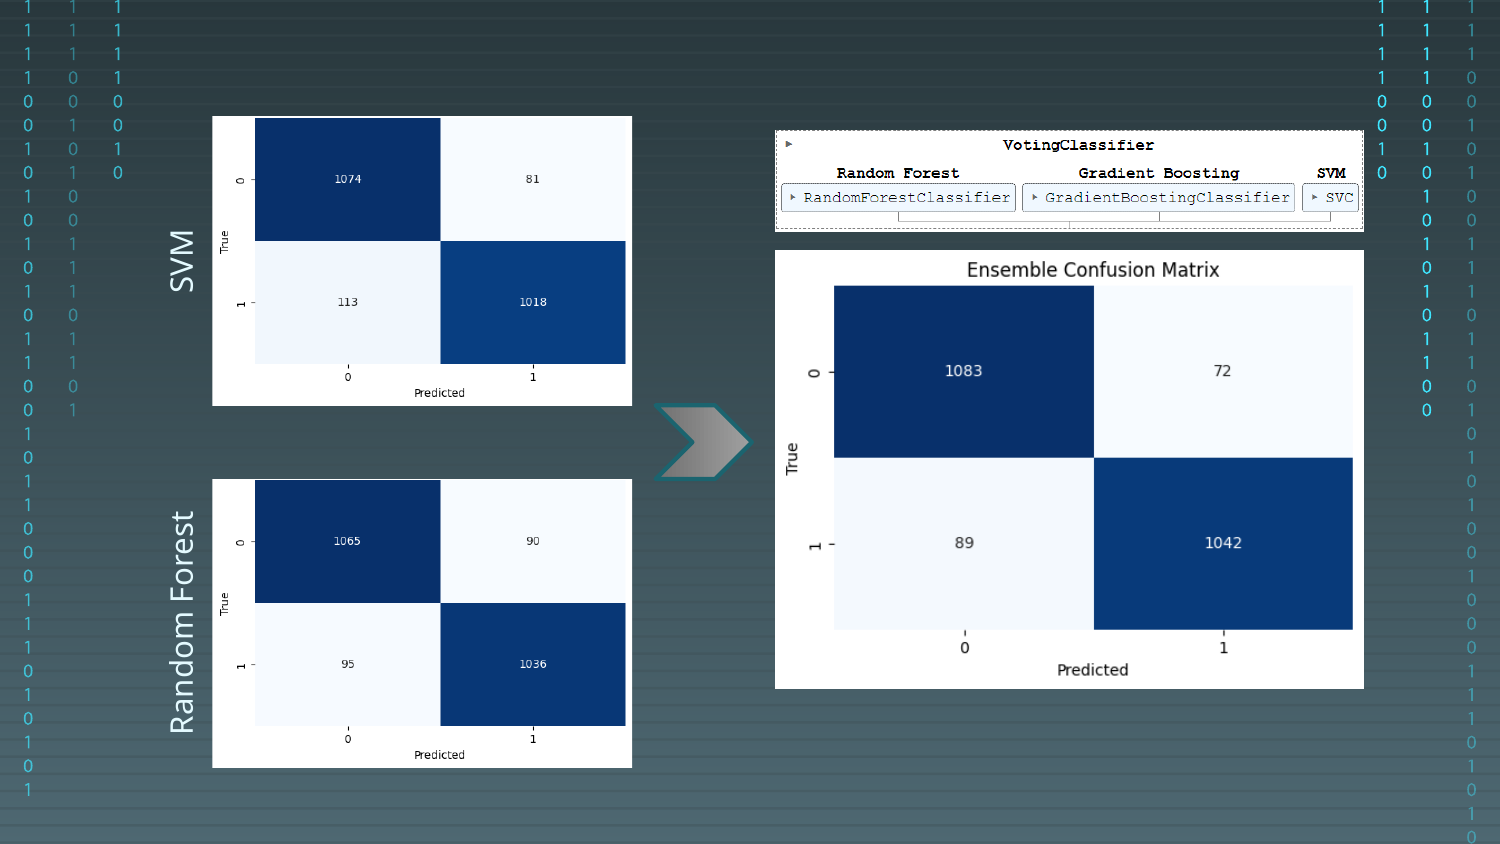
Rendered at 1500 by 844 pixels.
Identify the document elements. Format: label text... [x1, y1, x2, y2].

picture [212, 115, 633, 406]
text_box SVM [146, 117, 209, 406]
picture [212, 478, 633, 768]
picture [775, 130, 1364, 232]
text_box [653, 403, 754, 482]
picture [775, 250, 1364, 689]
text_box Random Forest [146, 479, 210, 768]
